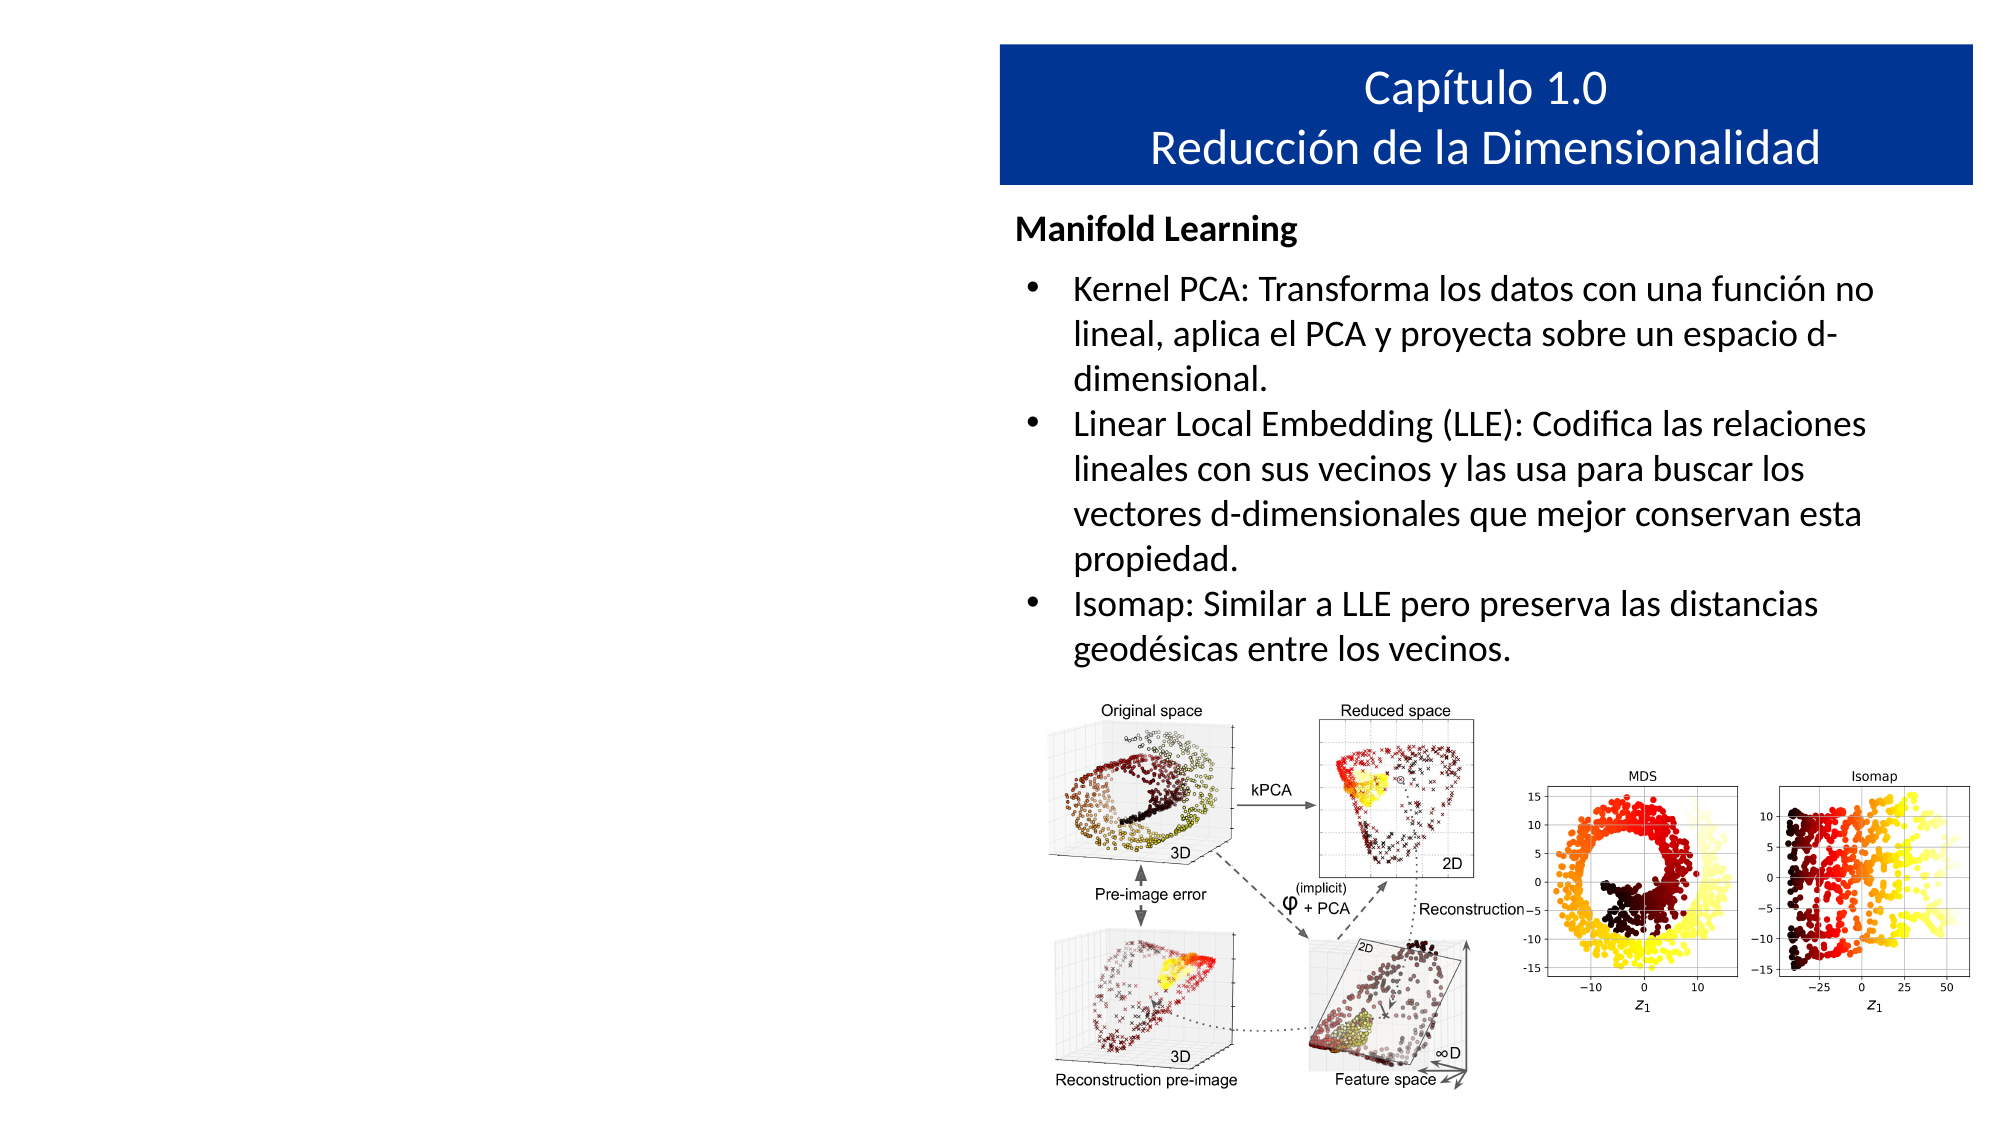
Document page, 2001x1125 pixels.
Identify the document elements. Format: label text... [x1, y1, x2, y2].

text_box Capítulo 1.0 Reducción de la Dimensionalidad [998, 42, 1975, 187]
text_box Manifold Learning [999, 196, 1485, 256]
picture [1046, 703, 1983, 1090]
text_box Kernel PCA: Transforma los datos con una función no lineal, aplica el PCA y proyecta sobre un espacio d-dimensional. Linear Local Embedding (LLE): Codifica las relaciones lineales con sus vecinos y las usa para buscar los vectores d-dimensionales que mejor conservan esta propiedad. Isomap: Similar a LLE pero preserva las distancias geodésicas entre los vecinos. [1011, 256, 1945, 767]
